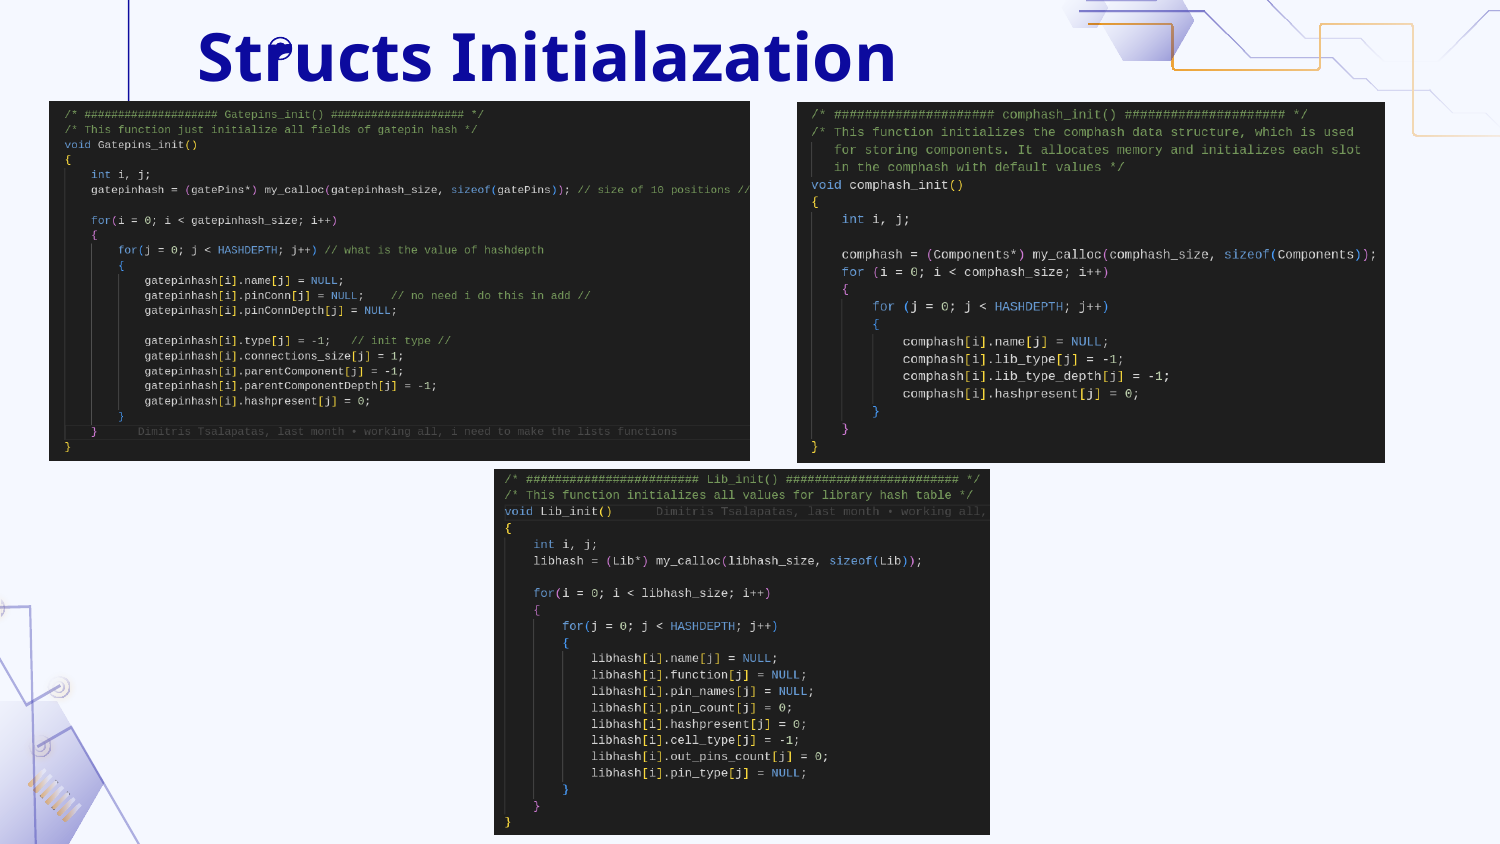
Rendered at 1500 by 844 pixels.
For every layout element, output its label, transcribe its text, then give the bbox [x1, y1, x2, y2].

picture [797, 102, 1385, 463]
picture [494, 469, 990, 835]
title Structs Initialazation [183, 0, 1447, 94]
picture [49, 101, 750, 461]
